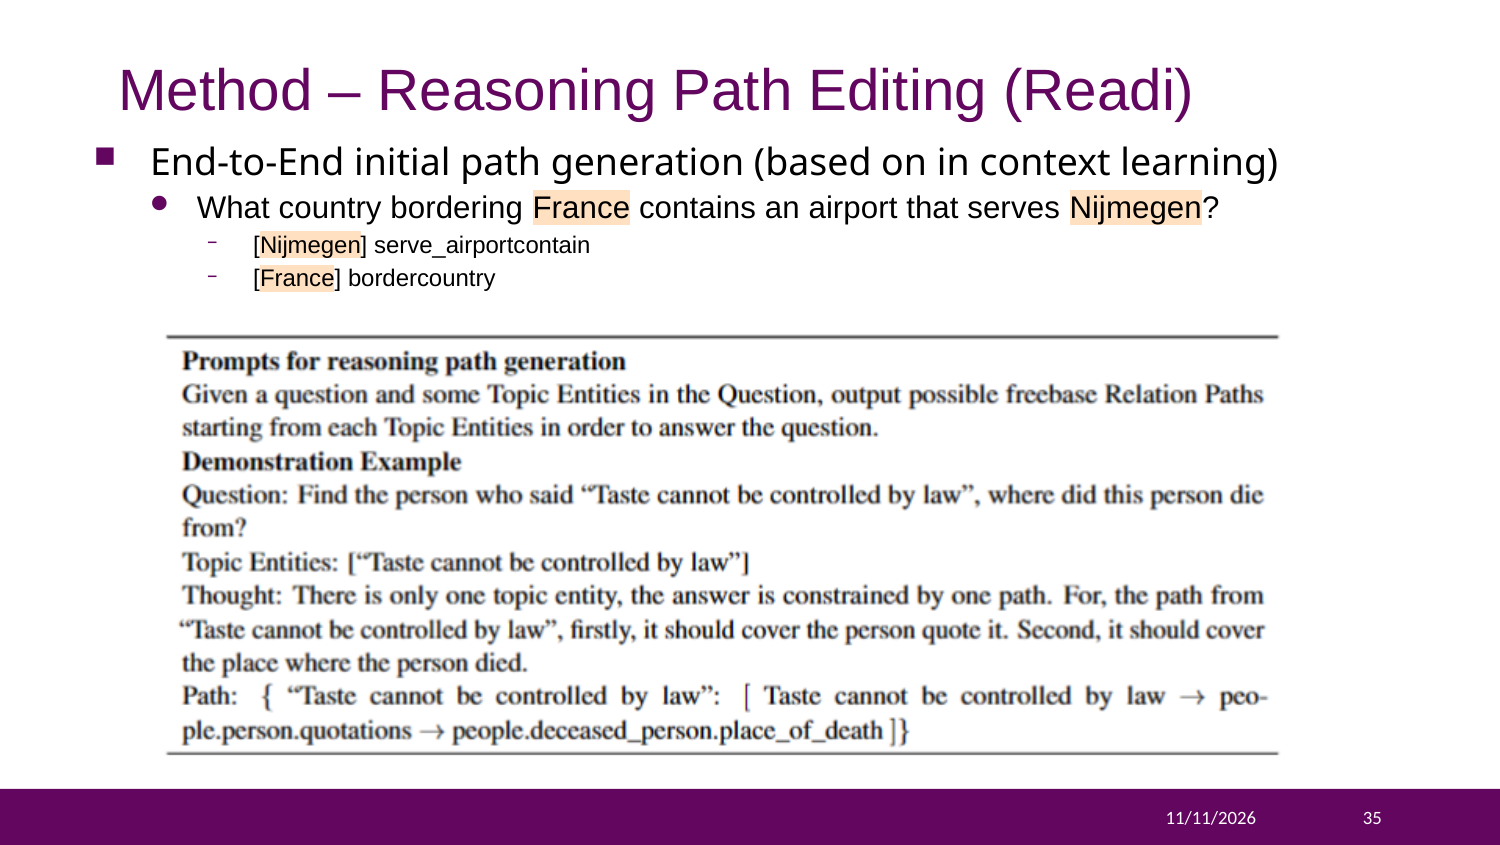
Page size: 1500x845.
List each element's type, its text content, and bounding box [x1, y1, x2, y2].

title Method – Reasoning Path Editing (Readi) [103, 51, 1446, 132]
picture [156, 321, 1295, 763]
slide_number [1107, 794, 1313, 840]
slide_number 35 [1313, 794, 1397, 840]
